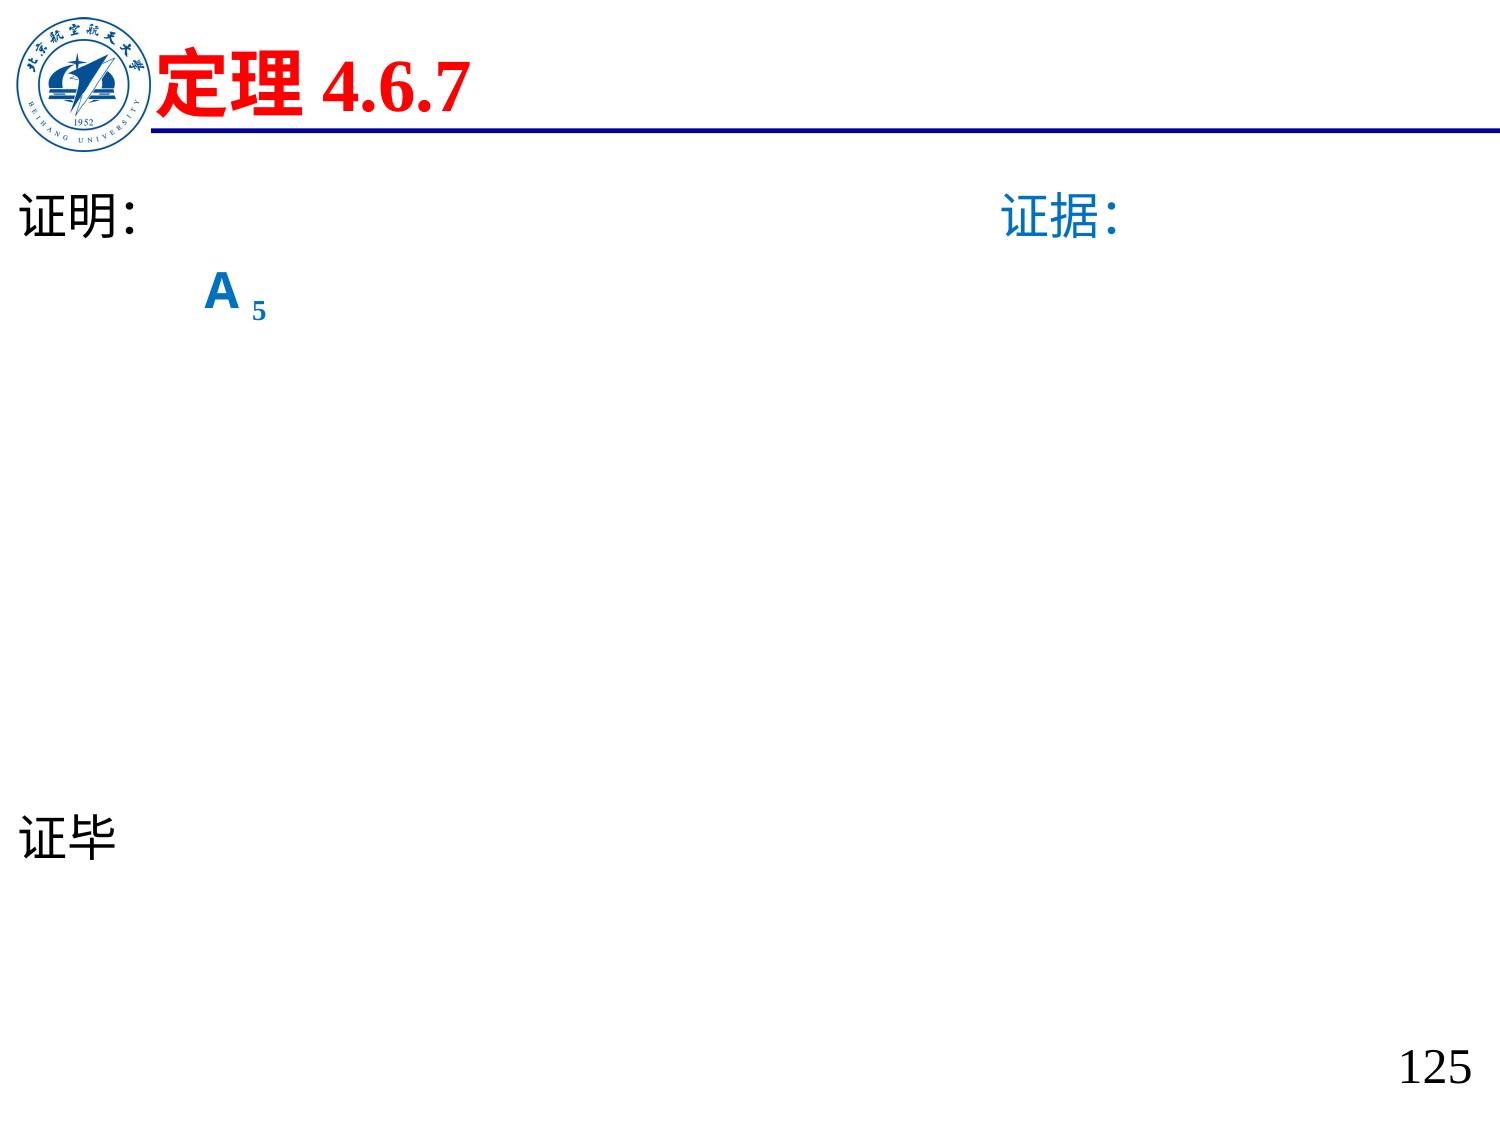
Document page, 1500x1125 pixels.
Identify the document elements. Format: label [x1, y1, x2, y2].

picture [16, 17, 151, 152]
